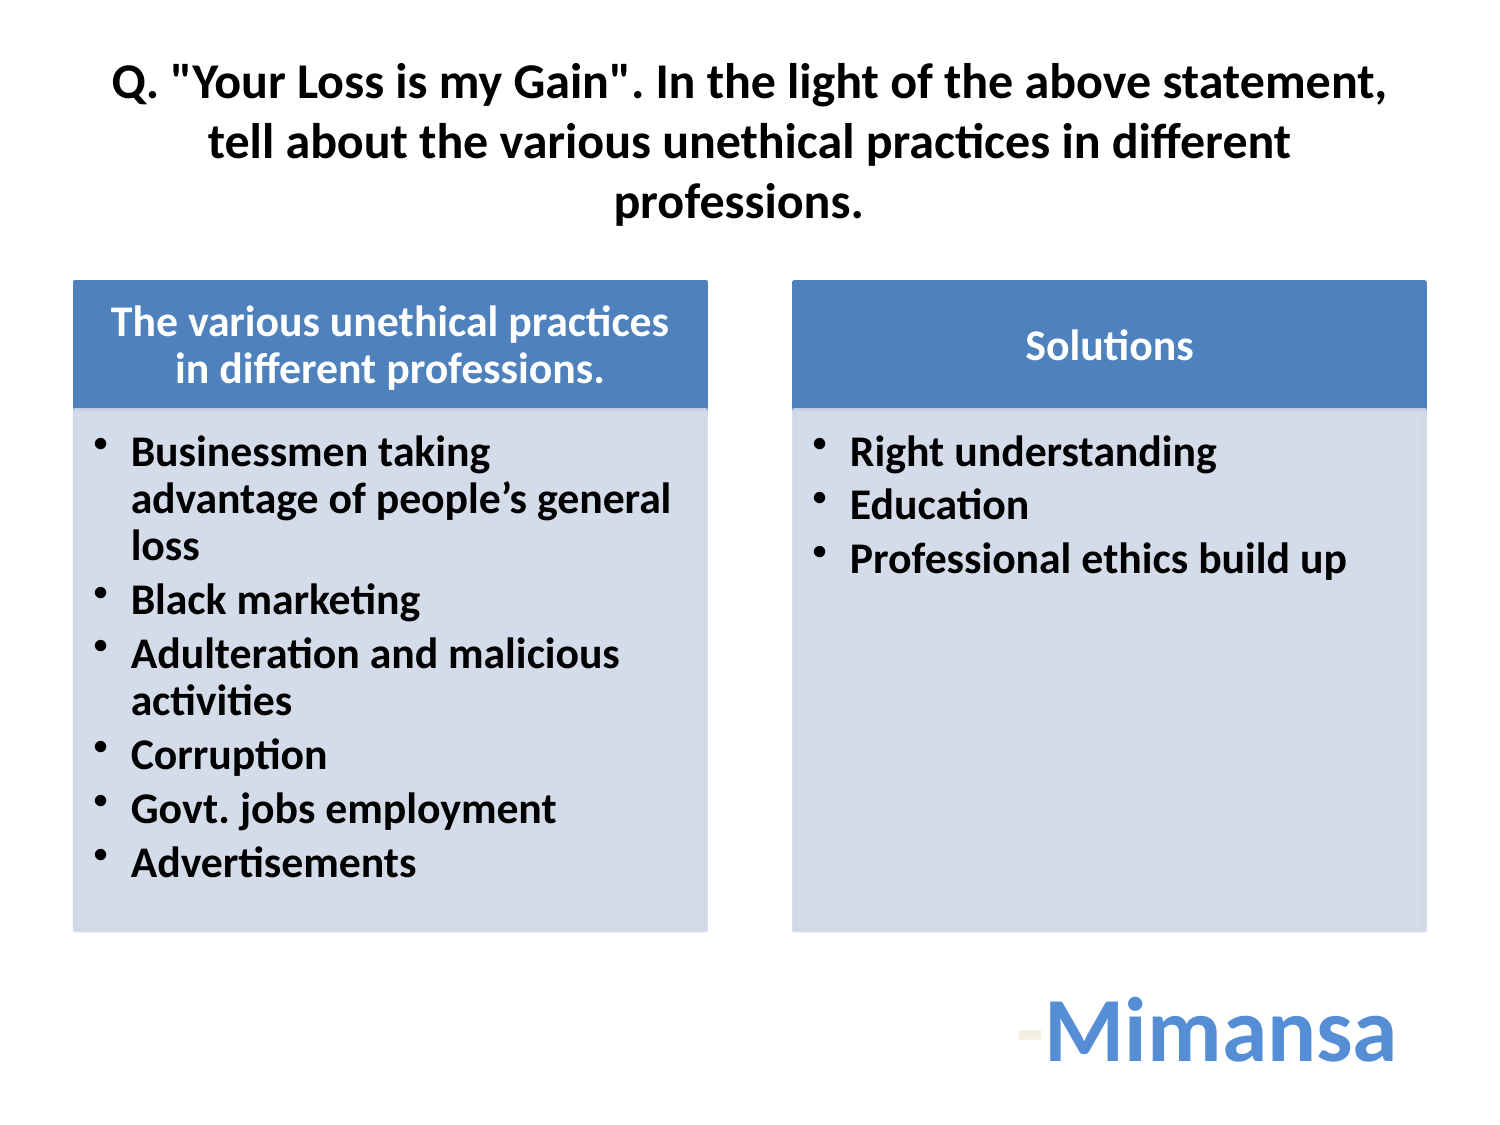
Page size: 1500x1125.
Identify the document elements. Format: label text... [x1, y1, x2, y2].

title Q. "Your Loss is my Gain". In the light of the above statement, tell about the various unethical practices in different professions. [75, 45, 1425, 233]
text_box -Mimansa [1001, 962, 1414, 1088]
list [74, 262, 1426, 951]
